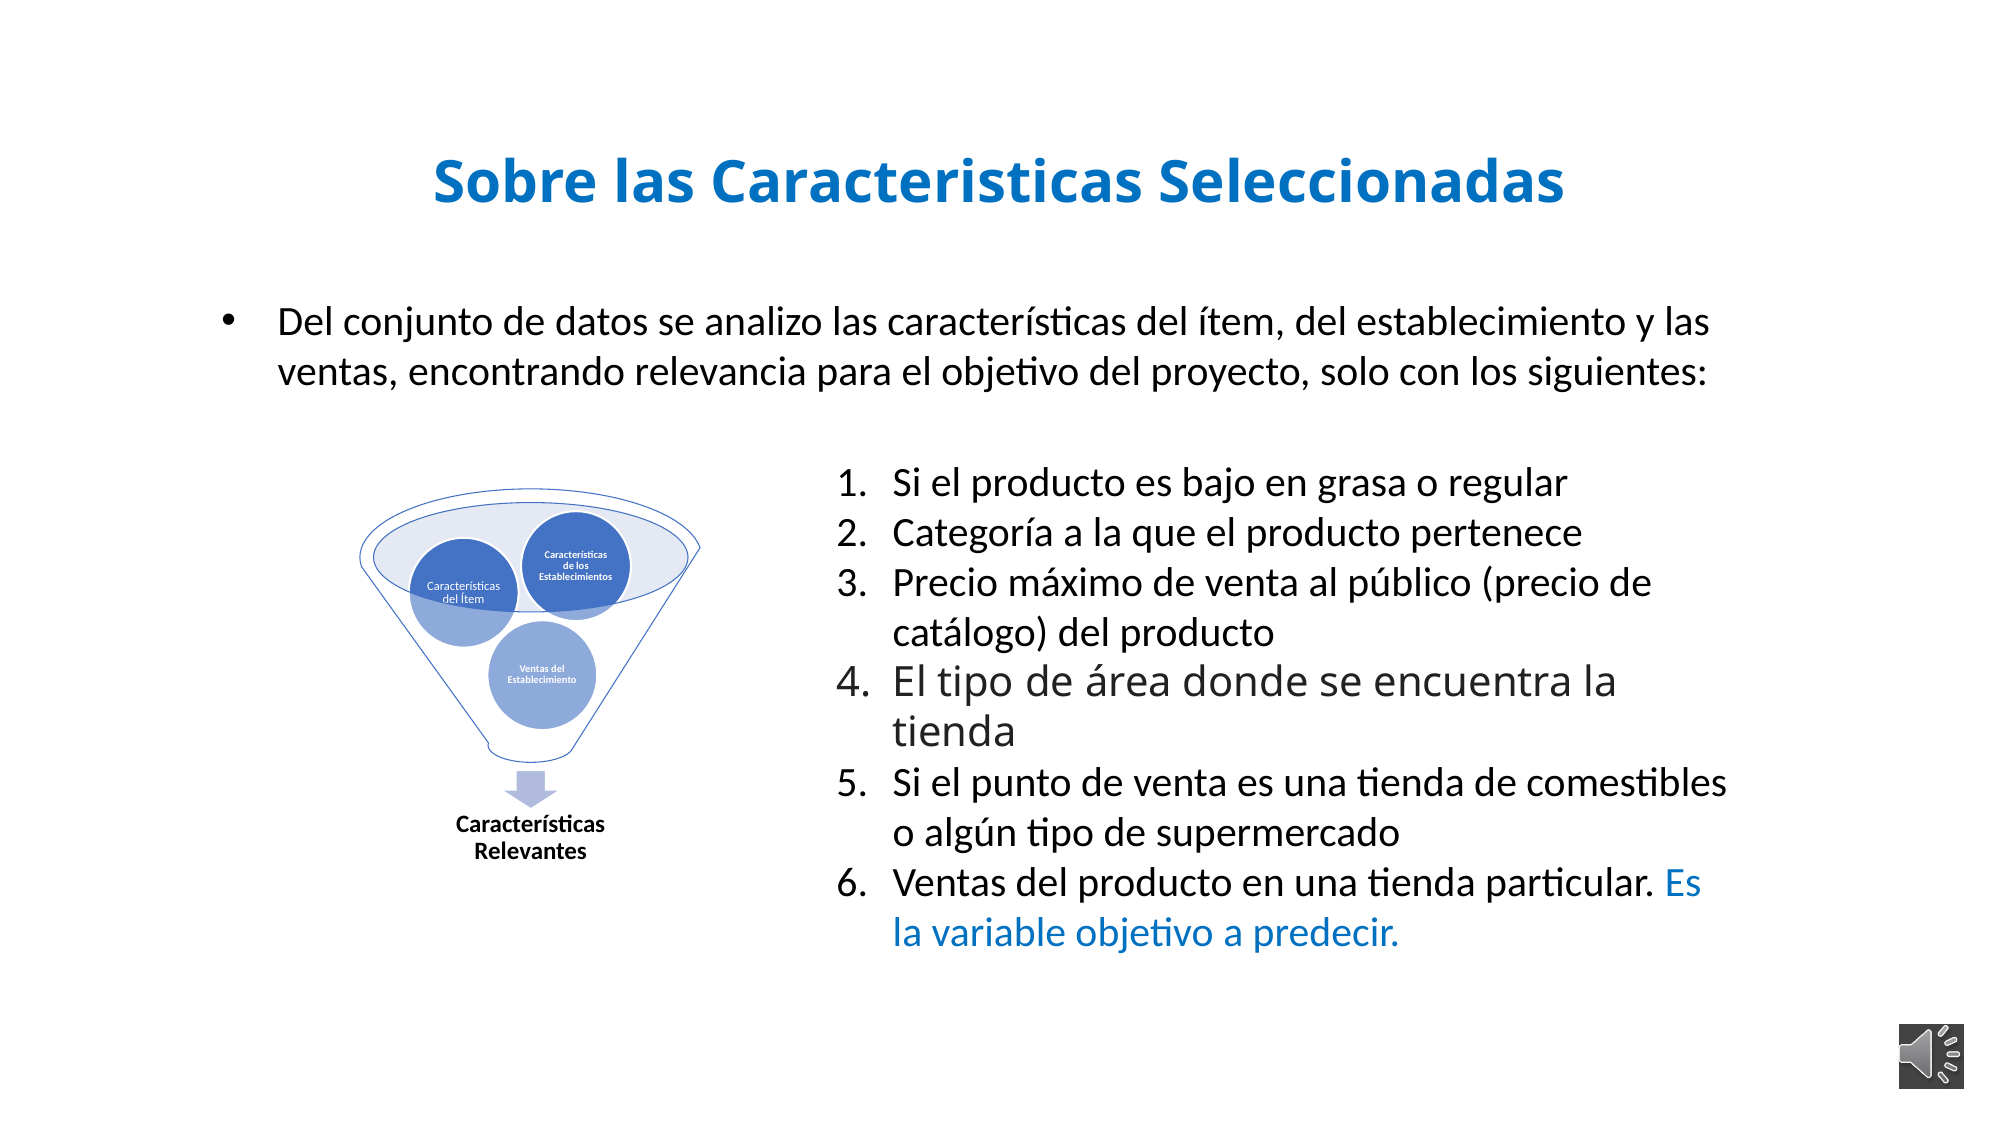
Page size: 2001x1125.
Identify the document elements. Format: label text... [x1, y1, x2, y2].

text_box Sobre las Caracteristicas Seleccionadas [405, 137, 1595, 222]
picture [1897, 1022, 1965, 1090]
text_box Del conjunto de datos se analizo las características del ítem, del establecimiento y las ventas, encontrando relevancia para el objetivo del proyecto, solo con los siguientes: [206, 286, 1767, 402]
text_box Si el producto es bajo en grasa o regular Categoría a la que el producto pertenece Precio máximo de venta al público (precio de catálogo) del producto El tipo de área donde se encuentra la tienda Si el punto de venta es una tienda de comestibles o algún tipo de supermercado Ventas del producto en una tienda particular. Es la variable objetivo a predecir. [746, 446, 1747, 962]
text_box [286, 444, 775, 920]
